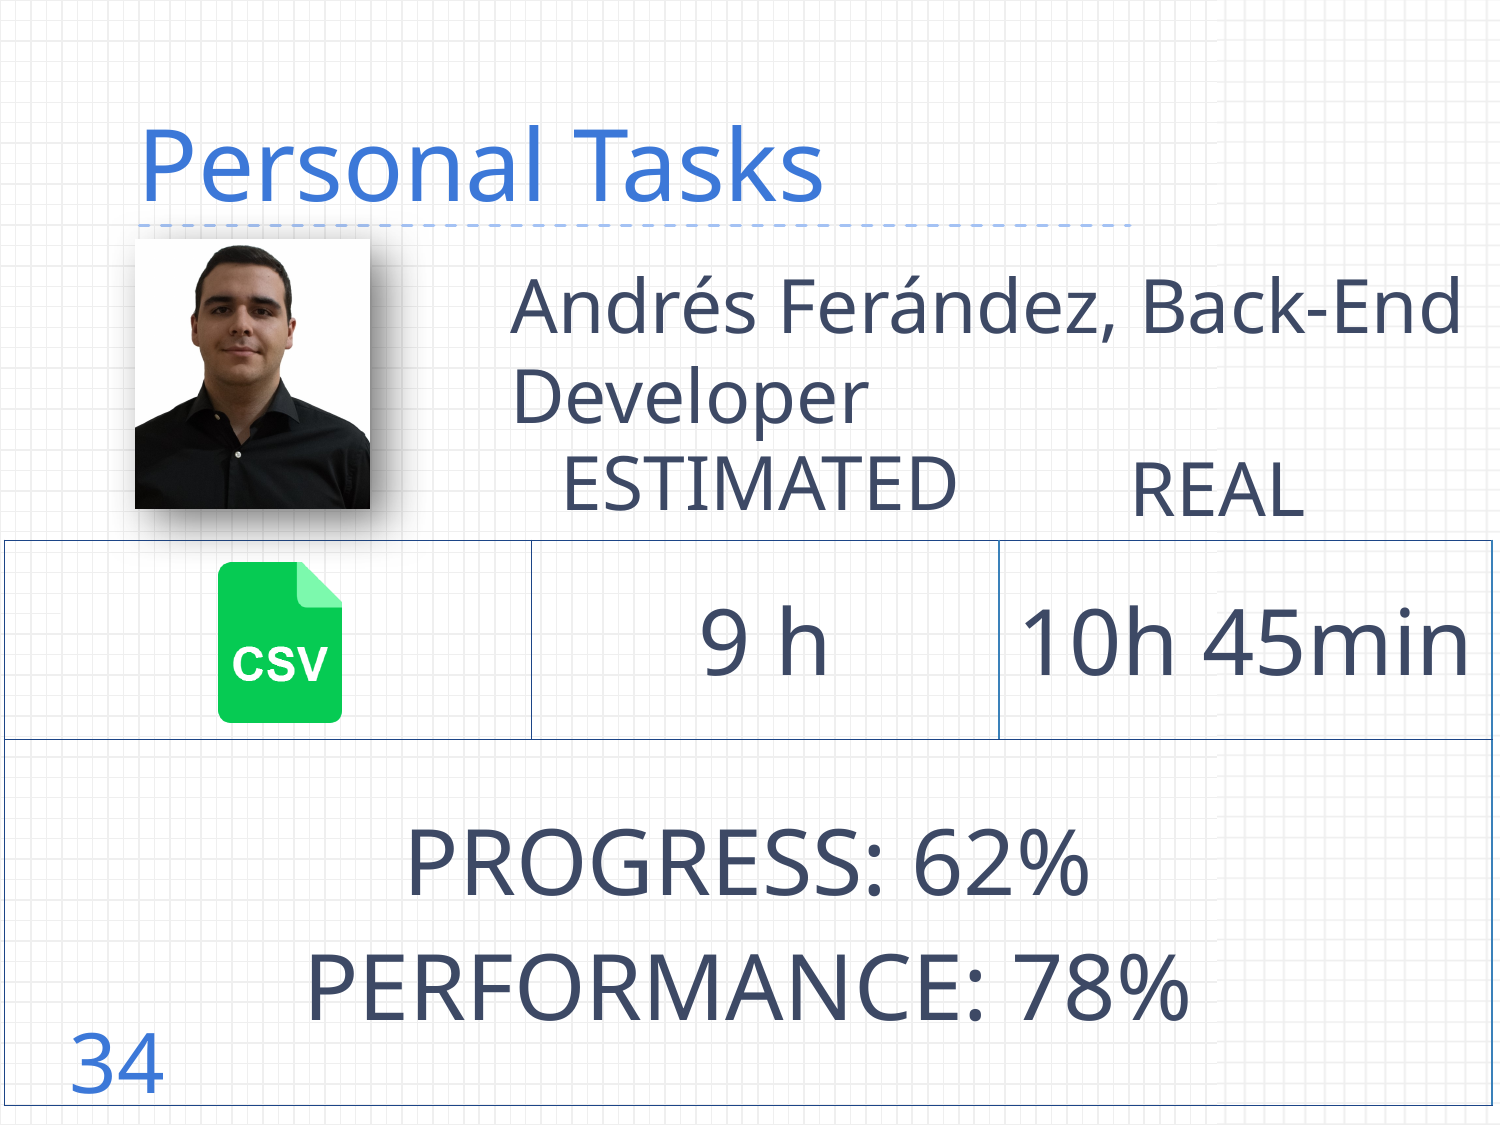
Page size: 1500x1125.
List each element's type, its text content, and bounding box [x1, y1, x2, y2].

text_box ESTIMATED [520, 420, 1001, 541]
text_box 34 [54, 996, 191, 1125]
picture [135, 239, 371, 510]
table_header 9 h [532, 541, 998, 739]
picture [218, 562, 342, 723]
table_header 10h 45min [1000, 541, 1212, 739]
picture [1217, 0, 1500, 1125]
title Personal Tasks [122, 49, 1130, 237]
text_box REAL [977, 426, 1212, 535]
text_box Andrés Ferández, Back-End Developer [495, 243, 1212, 411]
table_header [5, 541, 531, 739]
table_cell PROGRESS: 62% PERFORMANCE: 78% [5, 740, 1212, 1105]
